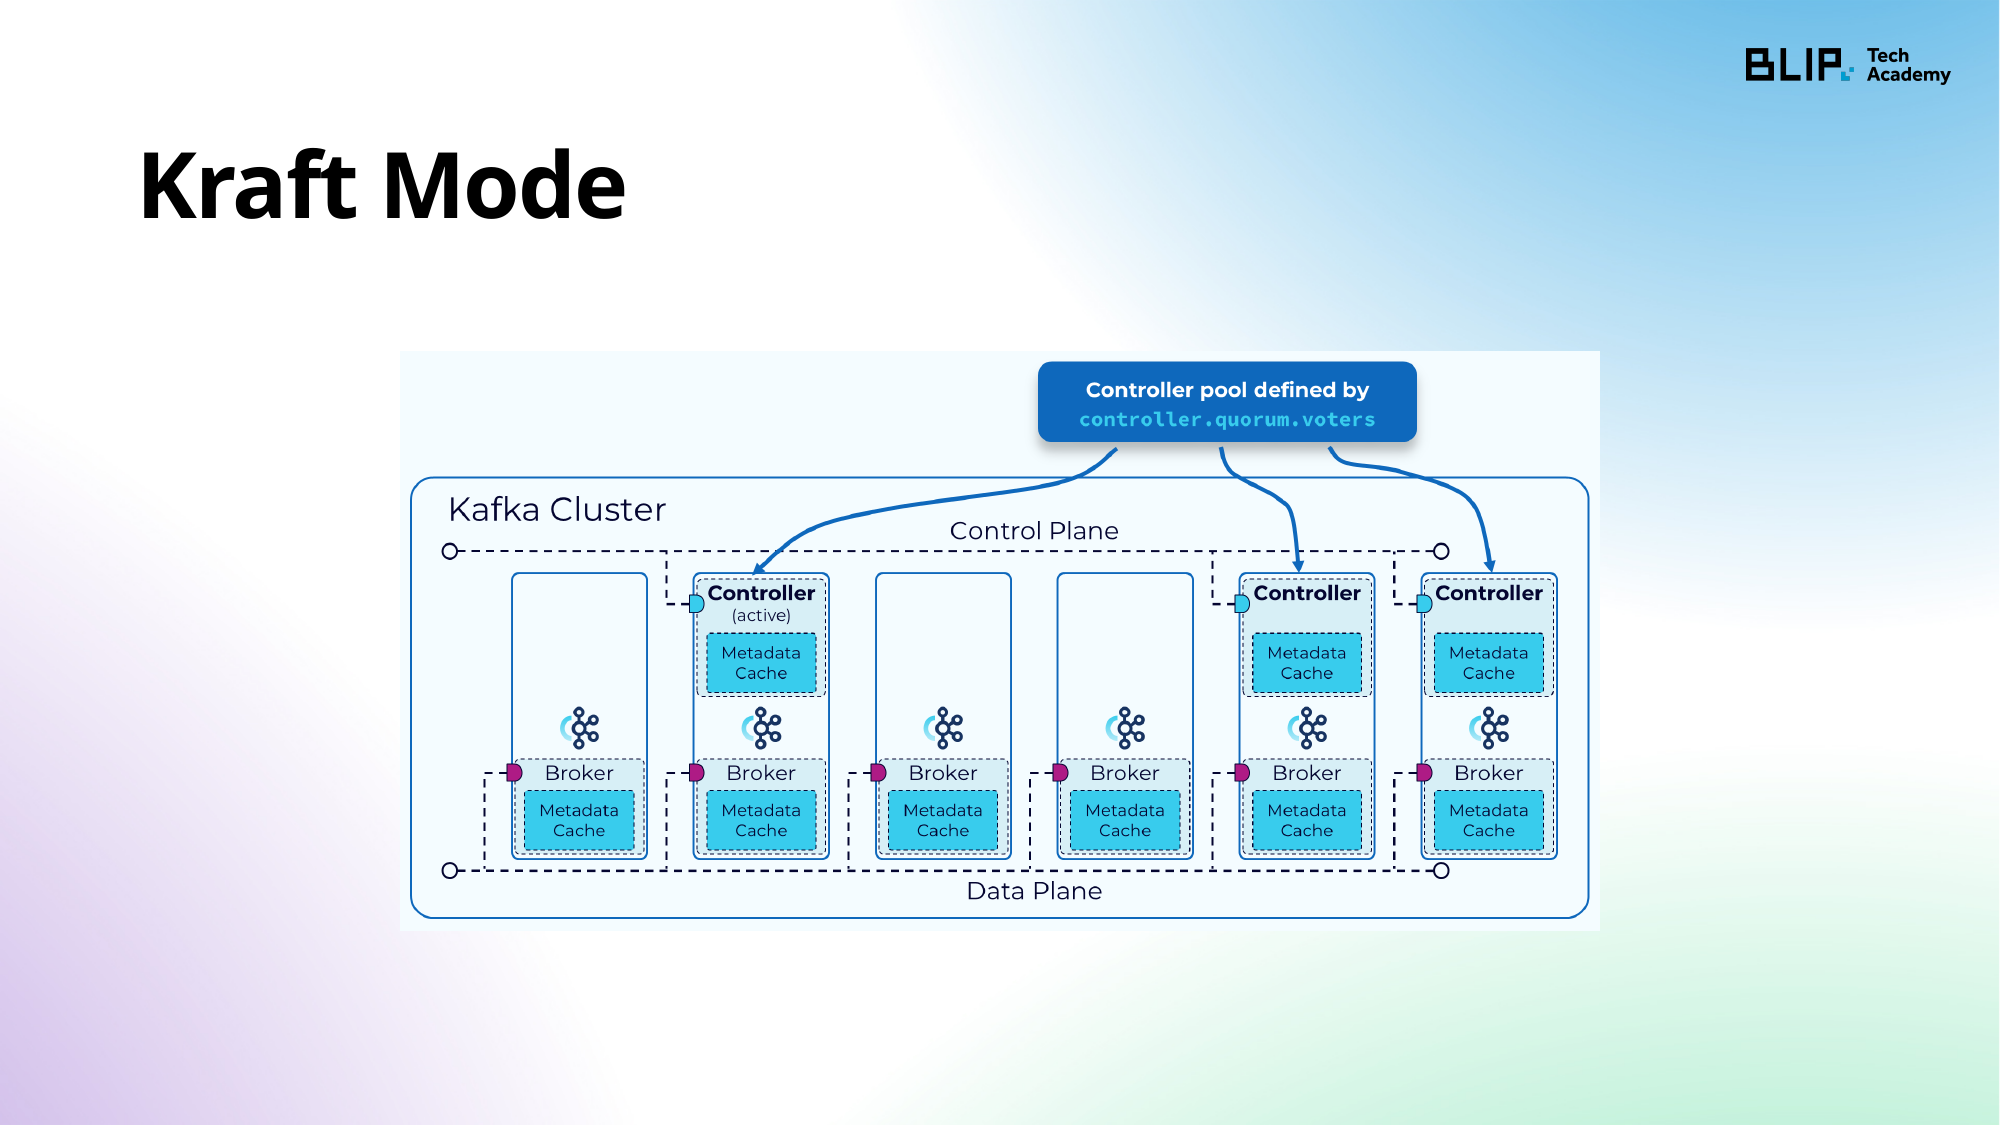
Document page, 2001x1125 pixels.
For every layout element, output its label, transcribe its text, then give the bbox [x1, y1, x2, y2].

picture [0, 0, 2000, 1125]
text_box Kraft Mode [121, 79, 1413, 298]
